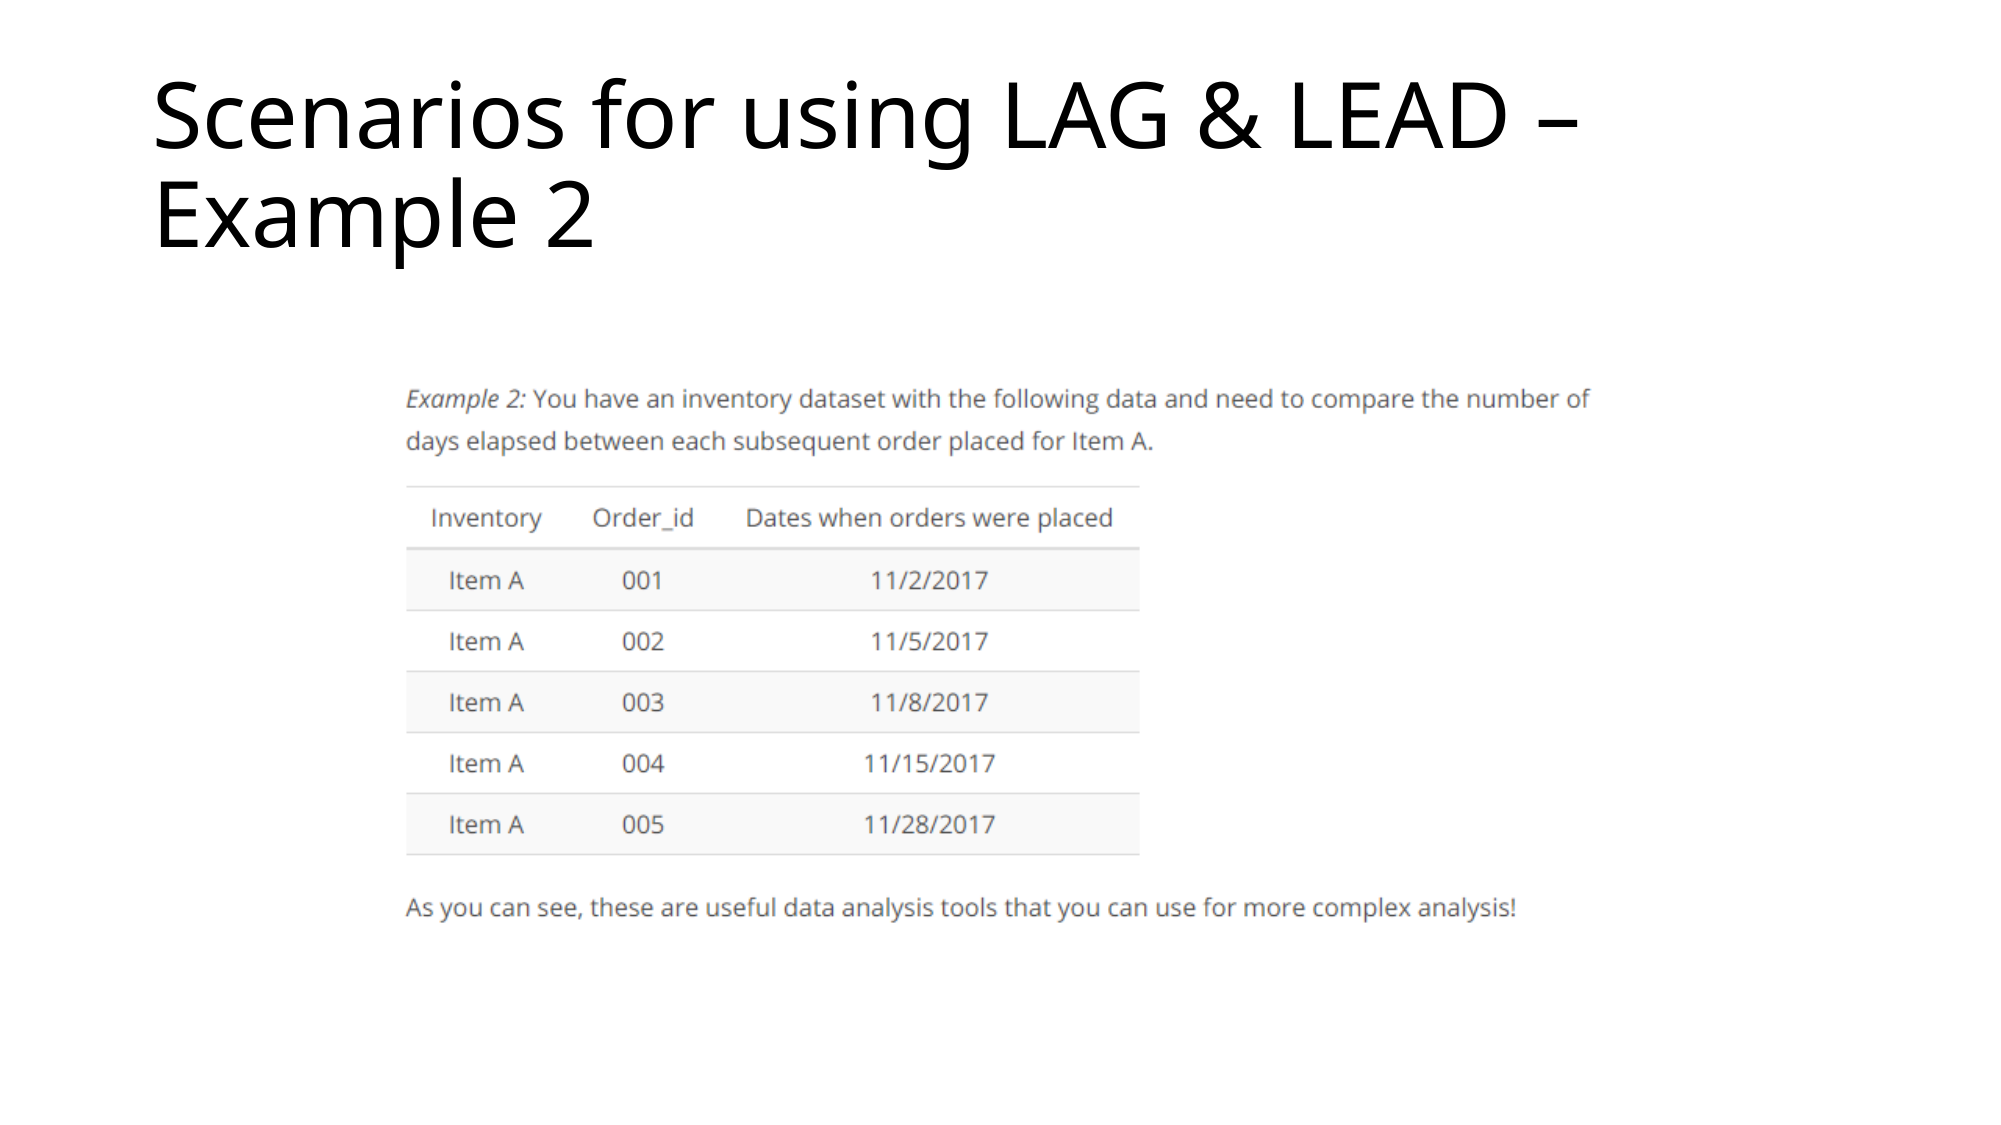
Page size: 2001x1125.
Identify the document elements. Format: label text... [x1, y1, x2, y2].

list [388, 361, 1612, 951]
title Scenarios for using LAG & LEAD – Example 2 [137, 59, 1863, 278]
